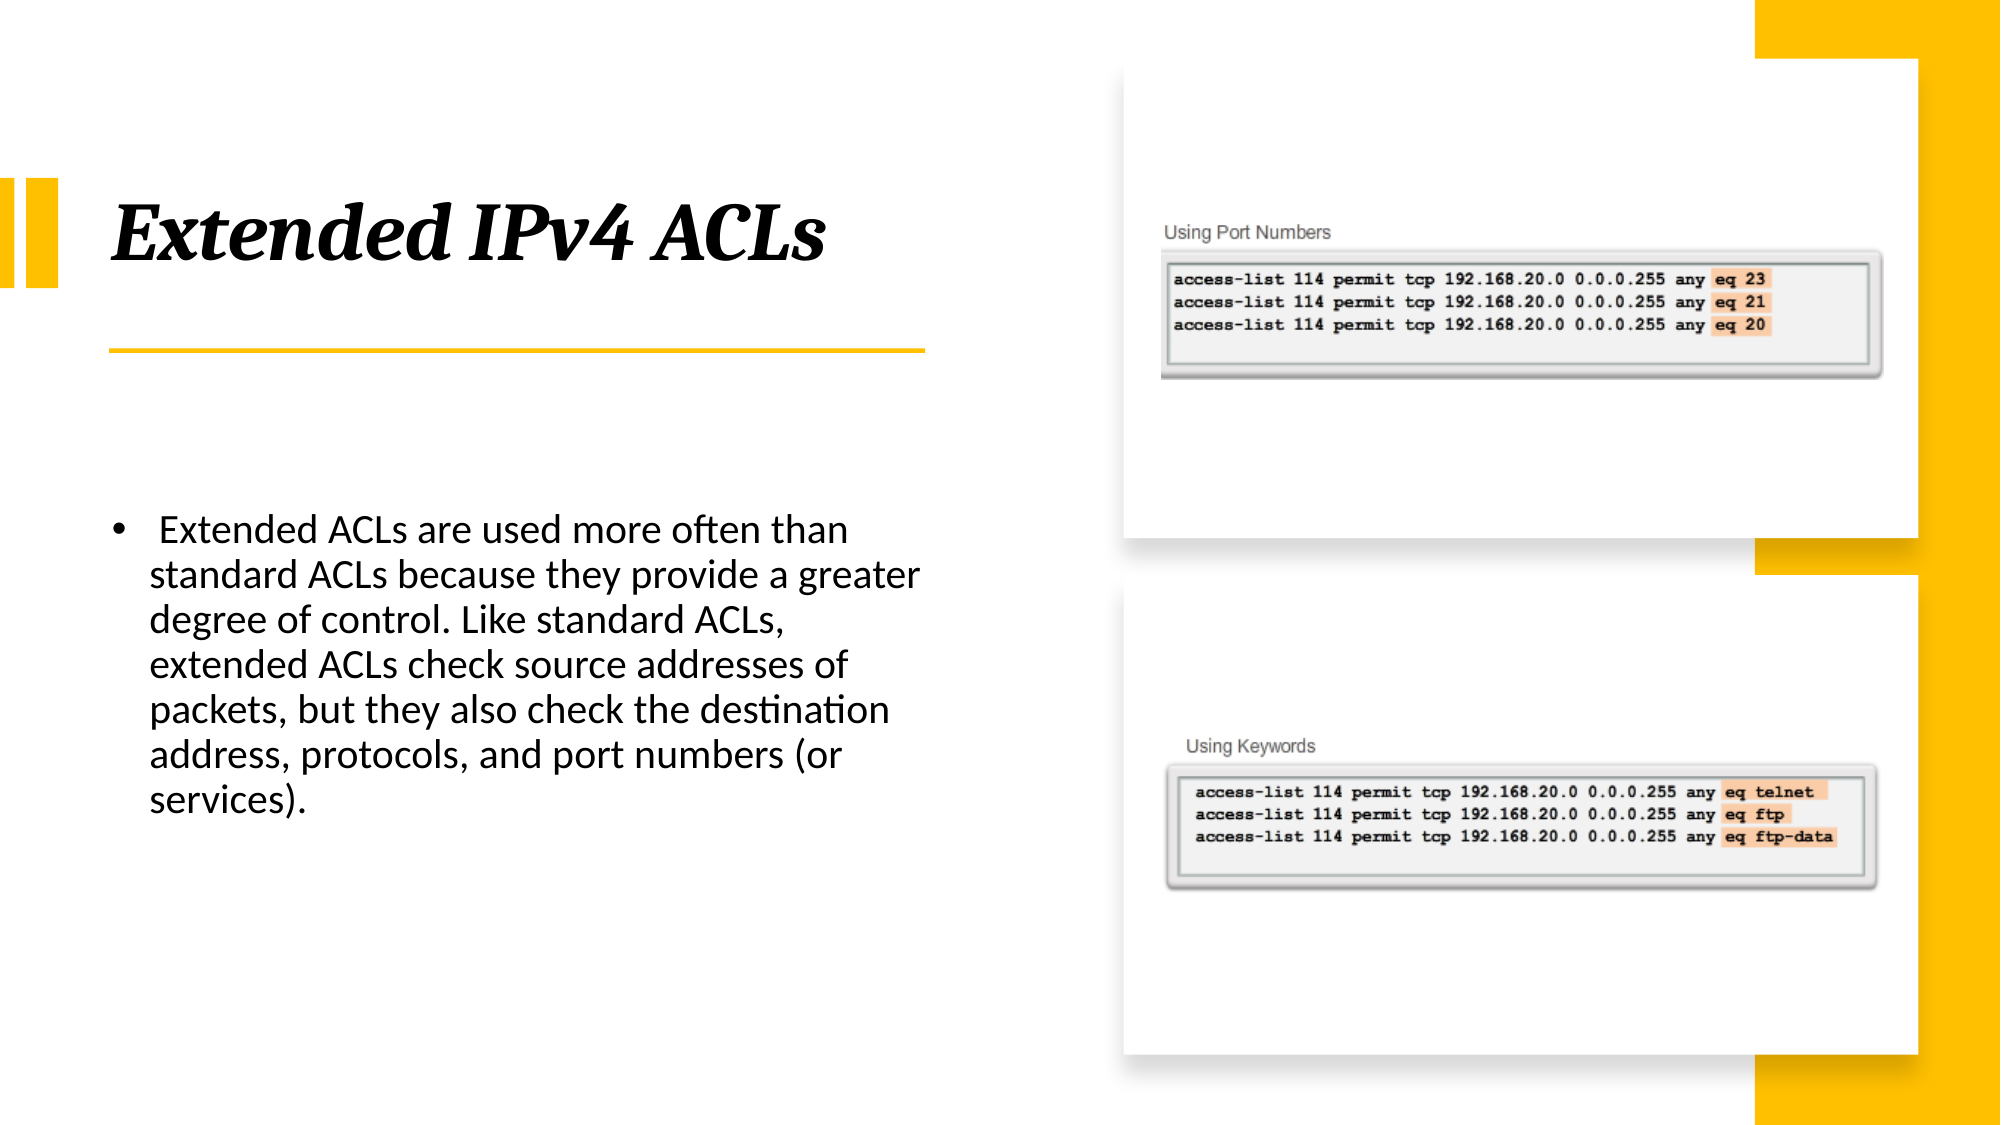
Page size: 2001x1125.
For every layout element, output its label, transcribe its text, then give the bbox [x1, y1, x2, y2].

text_box [1123, 58, 1919, 539]
title Extended IPv4 ACLs [96, 140, 963, 326]
picture [1161, 224, 1884, 380]
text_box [0, 177, 59, 289]
text_box [1754, 0, 2000, 1125]
text_box [0, 0, 1754, 1125]
text_box [108, 347, 926, 354]
list Extended ACLs are used more often than standard ACLs because they provide a greater degree of control. Like standard ACLs, extended ACLs check source addresses of packets, but they also check the destination address, protocols, and port numbers (or services). [96, 382, 963, 1036]
picture [1161, 735, 1883, 895]
text_box [1123, 574, 1919, 1056]
